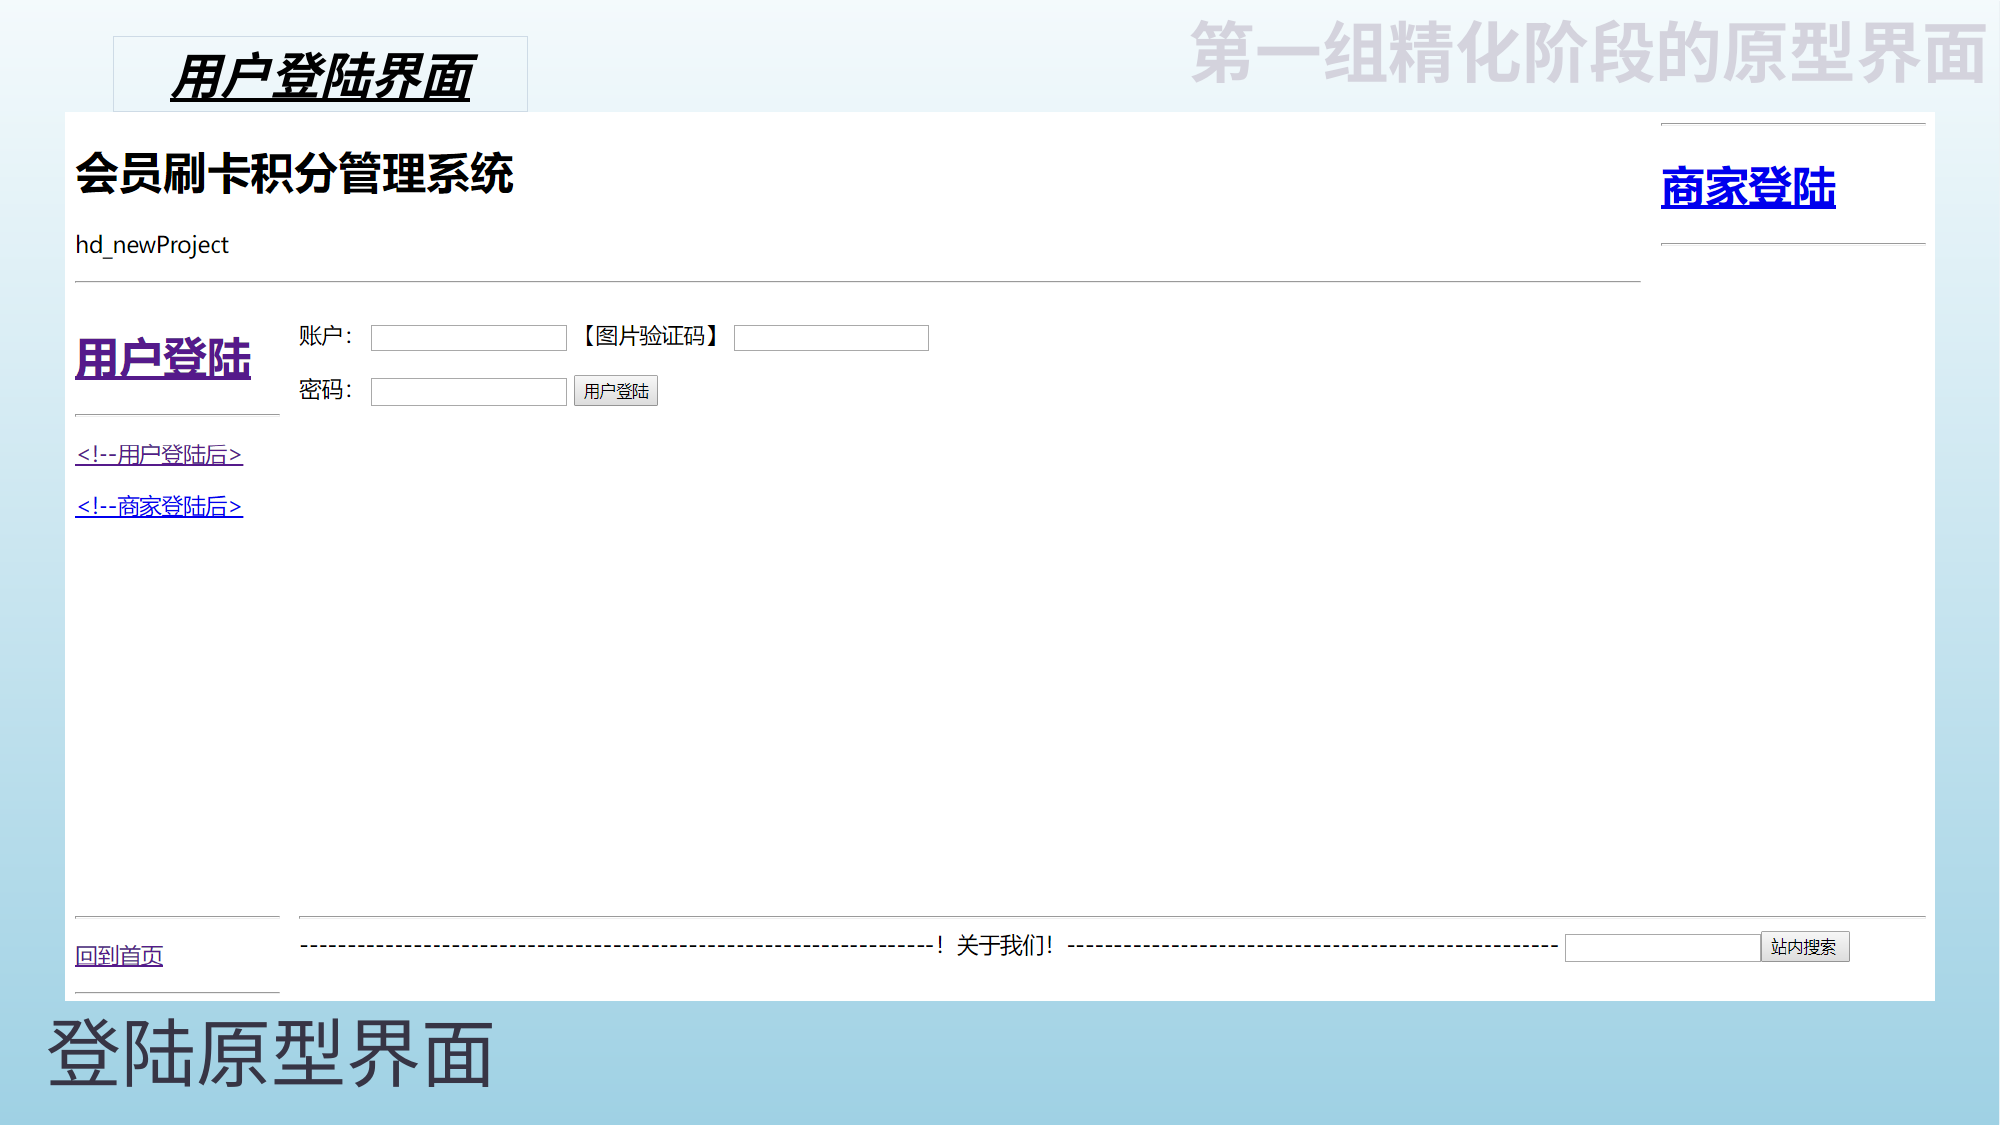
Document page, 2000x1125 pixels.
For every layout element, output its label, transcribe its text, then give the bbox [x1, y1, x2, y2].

title 登陆原型界面 [31, 928, 1831, 1104]
text_box 第一组精化阶段的原型界面 [1117, 3, 2000, 99]
picture [65, 112, 1935, 1002]
text_box 用户登陆界面 [113, 36, 528, 112]
